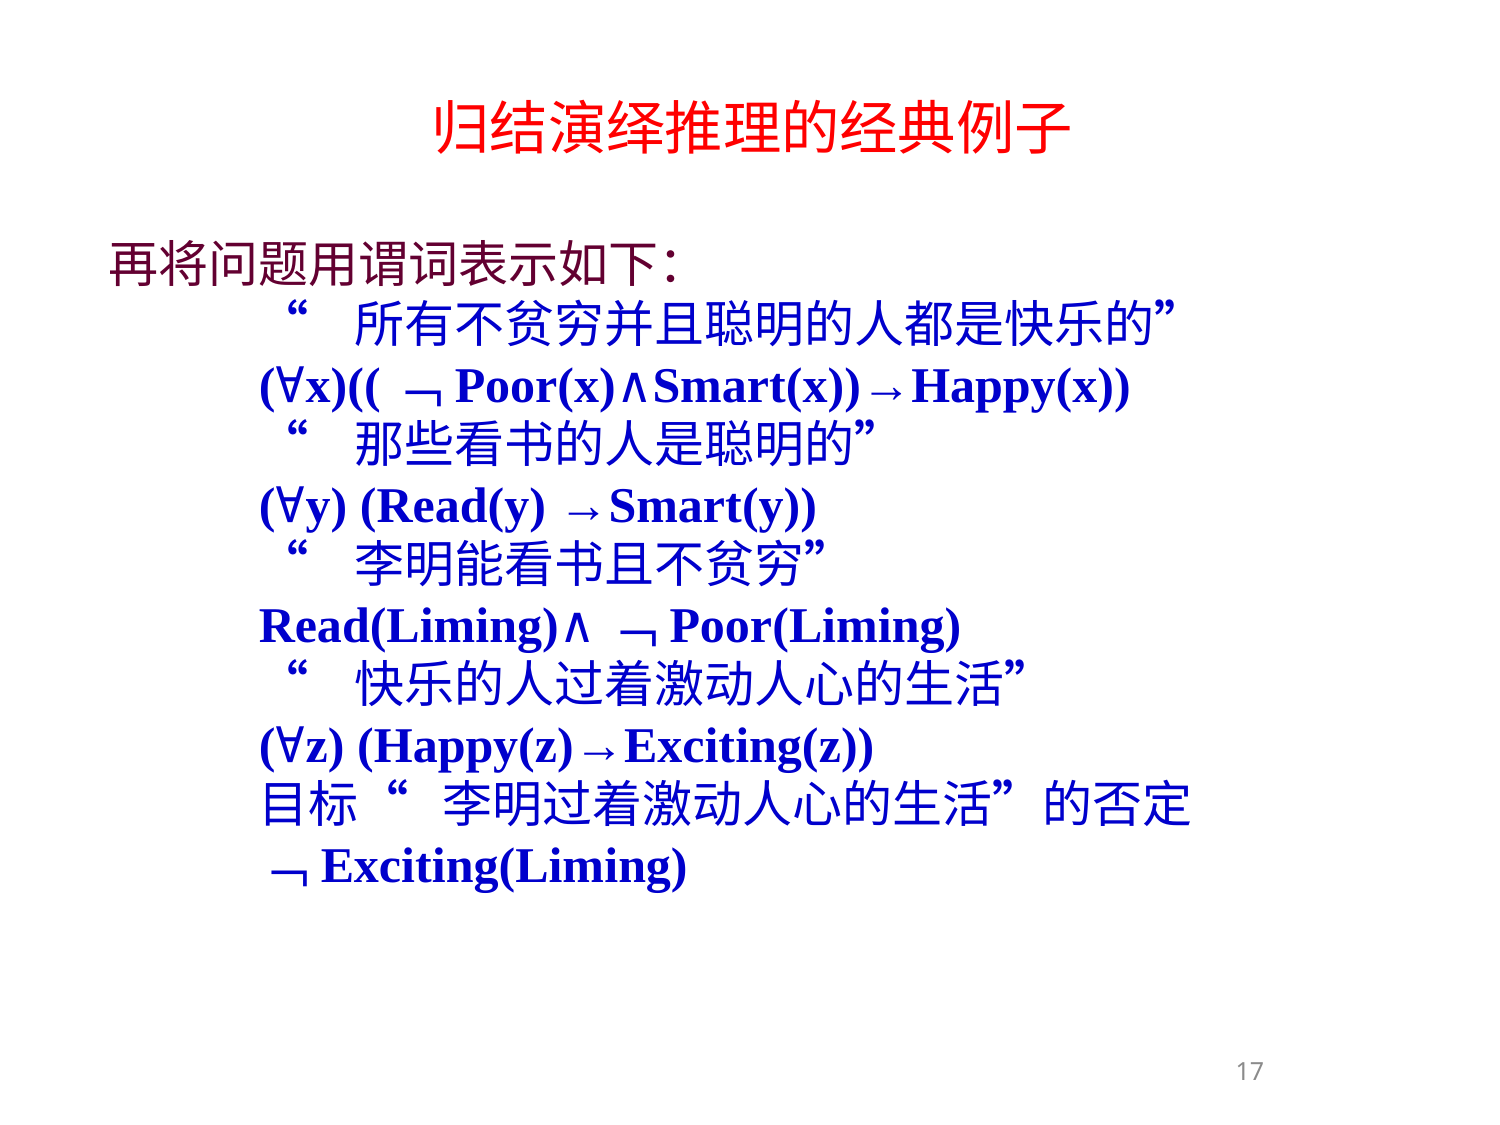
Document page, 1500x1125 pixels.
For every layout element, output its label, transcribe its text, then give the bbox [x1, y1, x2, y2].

slide_number 17 [1074, 1042, 1425, 1103]
text_box 归结演绎推理的经典例子 [35, 83, 1475, 169]
text_box 再将问题用谓词表示如下： “ 所有不贫穷并且聪明的人都是快乐的” (∀x)((﹁Poor(x)∧Smart(x))→Happy(x)) “ 那些看书的人是聪明的” (∀y) (Read(y) →Smart(y)) “ 李明能看书且不贫穷” Read(Liming)∧﹁Poor(Liming) “ 快乐的人过着激动人心的生活” (∀z) (Happy(z)→Exciting(z)) 目标“ 李明过着激动人心的生活”的否定 ﹁Exciting(Liming) [94, 225, 1417, 901]
